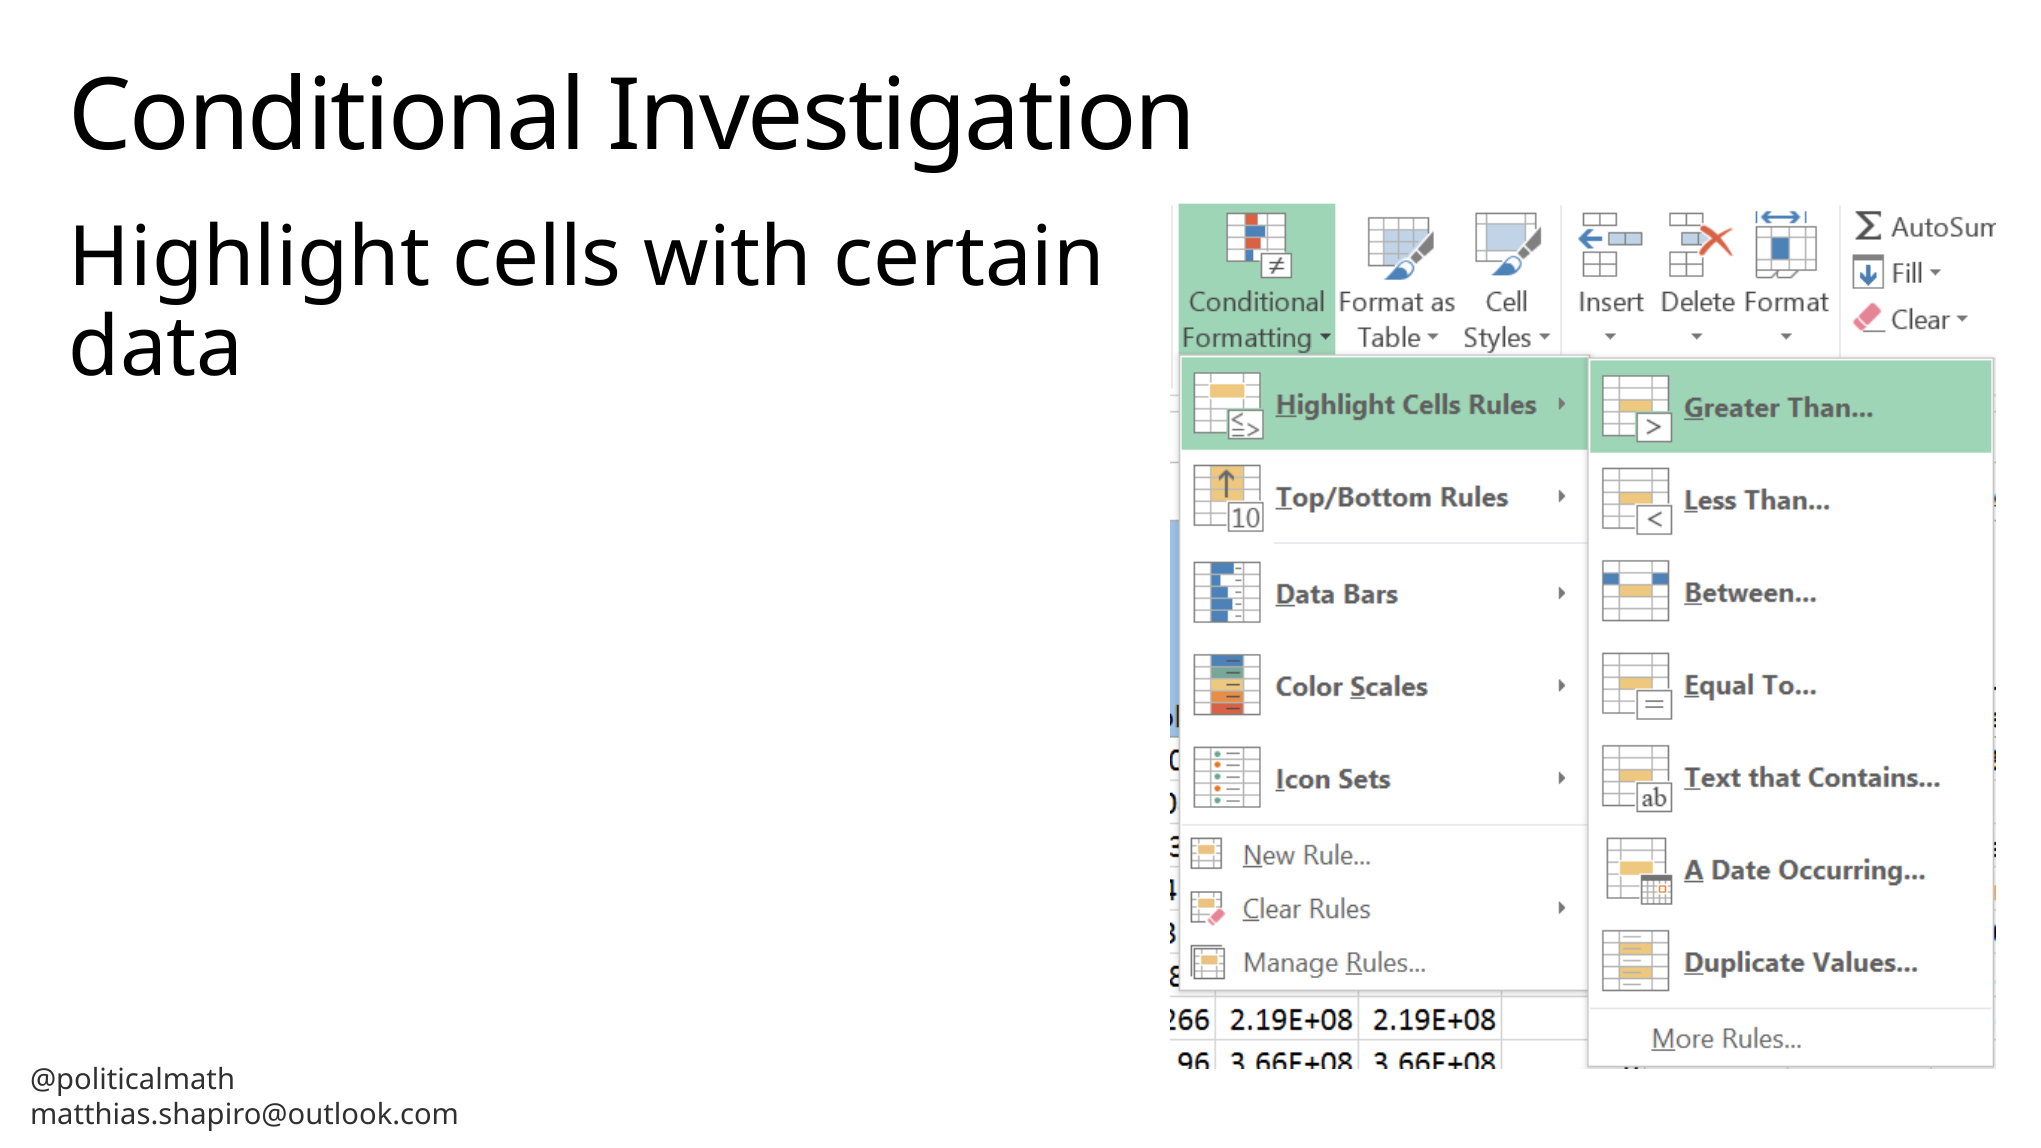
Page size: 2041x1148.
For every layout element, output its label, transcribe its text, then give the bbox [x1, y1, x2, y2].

title Conditional Investigation [45, 48, 1996, 199]
picture [1169, 198, 1996, 1069]
list Highlight cells with certain data [45, 199, 1169, 411]
